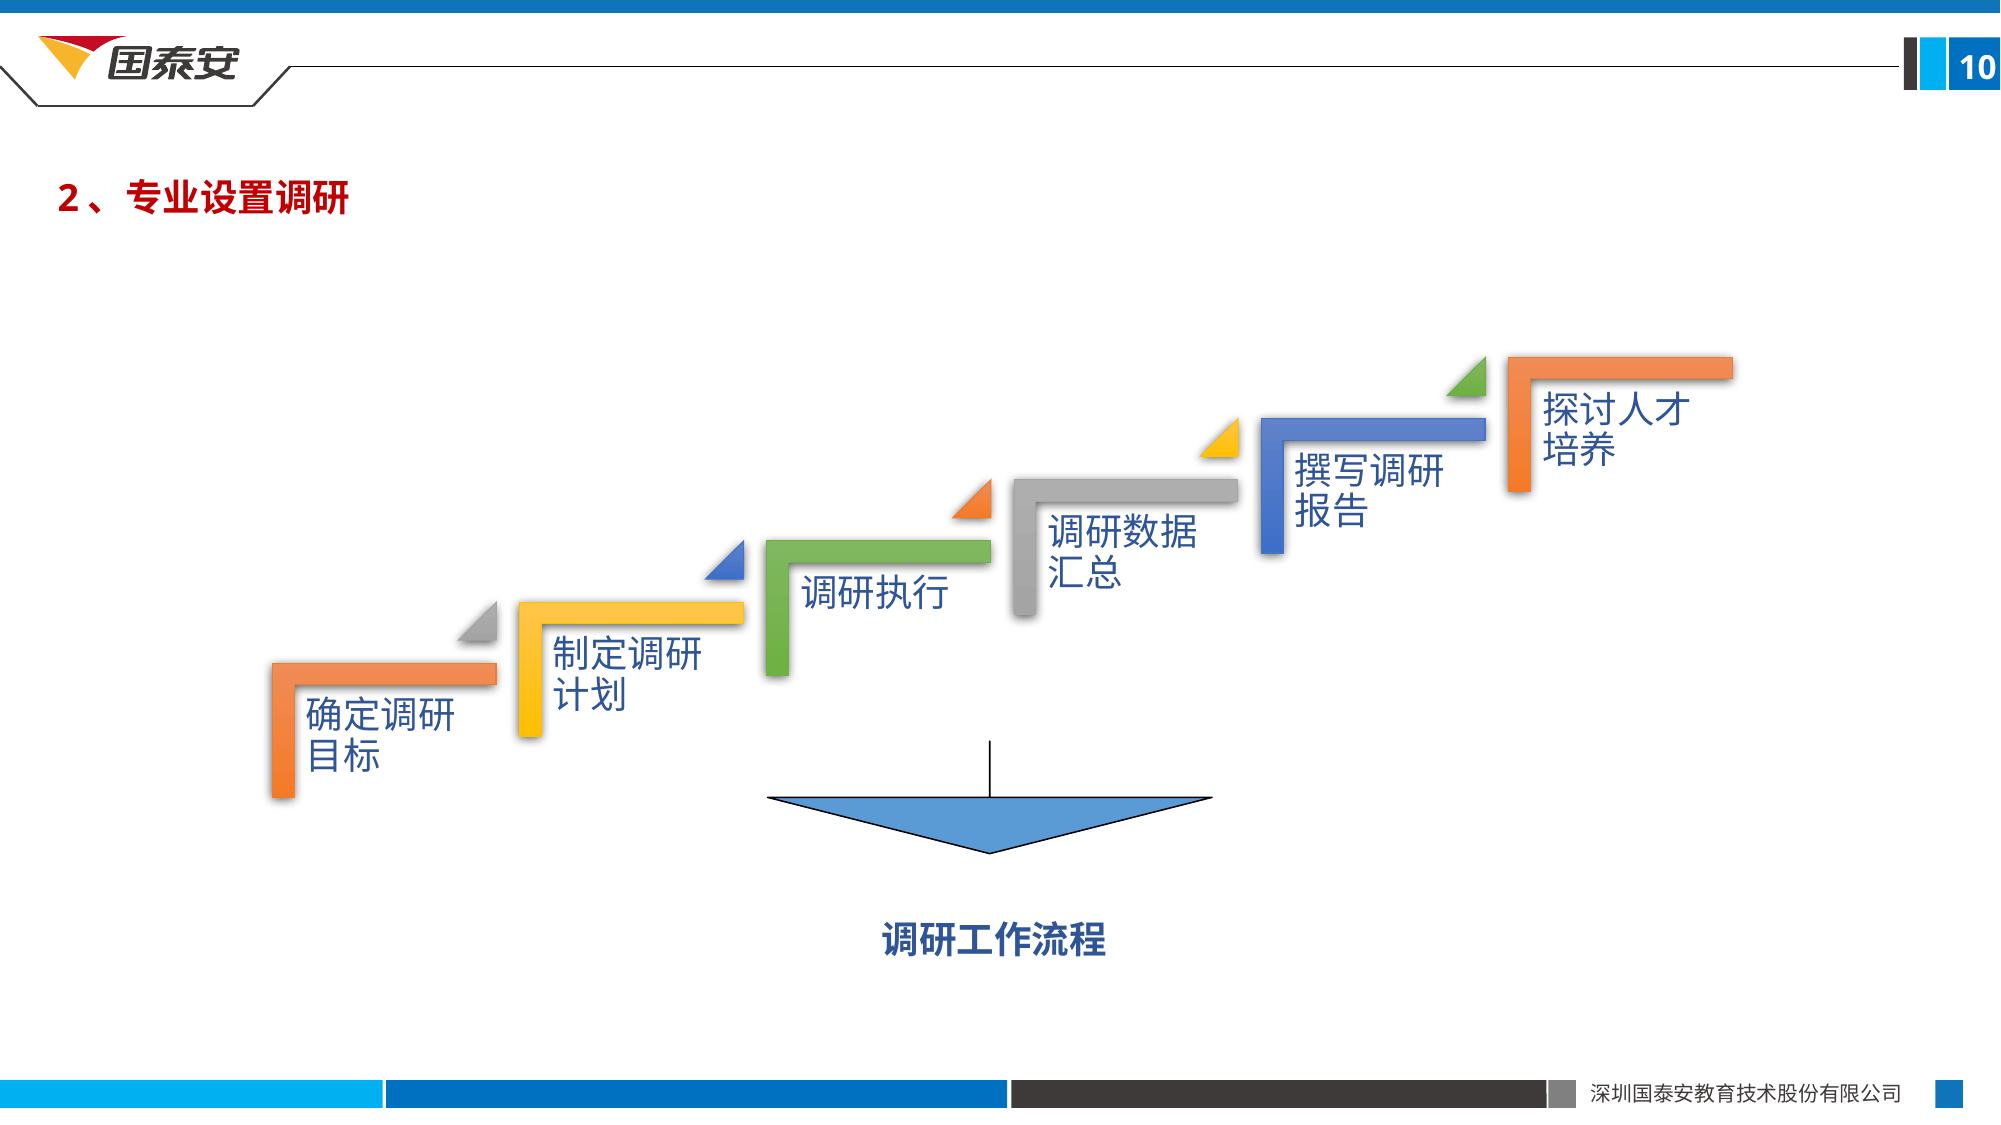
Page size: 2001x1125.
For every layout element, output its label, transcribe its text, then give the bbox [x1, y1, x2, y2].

text_box 2、专业设置调研 [40, 143, 368, 227]
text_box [271, 341, 1734, 879]
text_box 10 [1944, 38, 2000, 94]
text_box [0, 66, 290, 106]
text_box 调研工作流程 [866, 912, 1122, 970]
